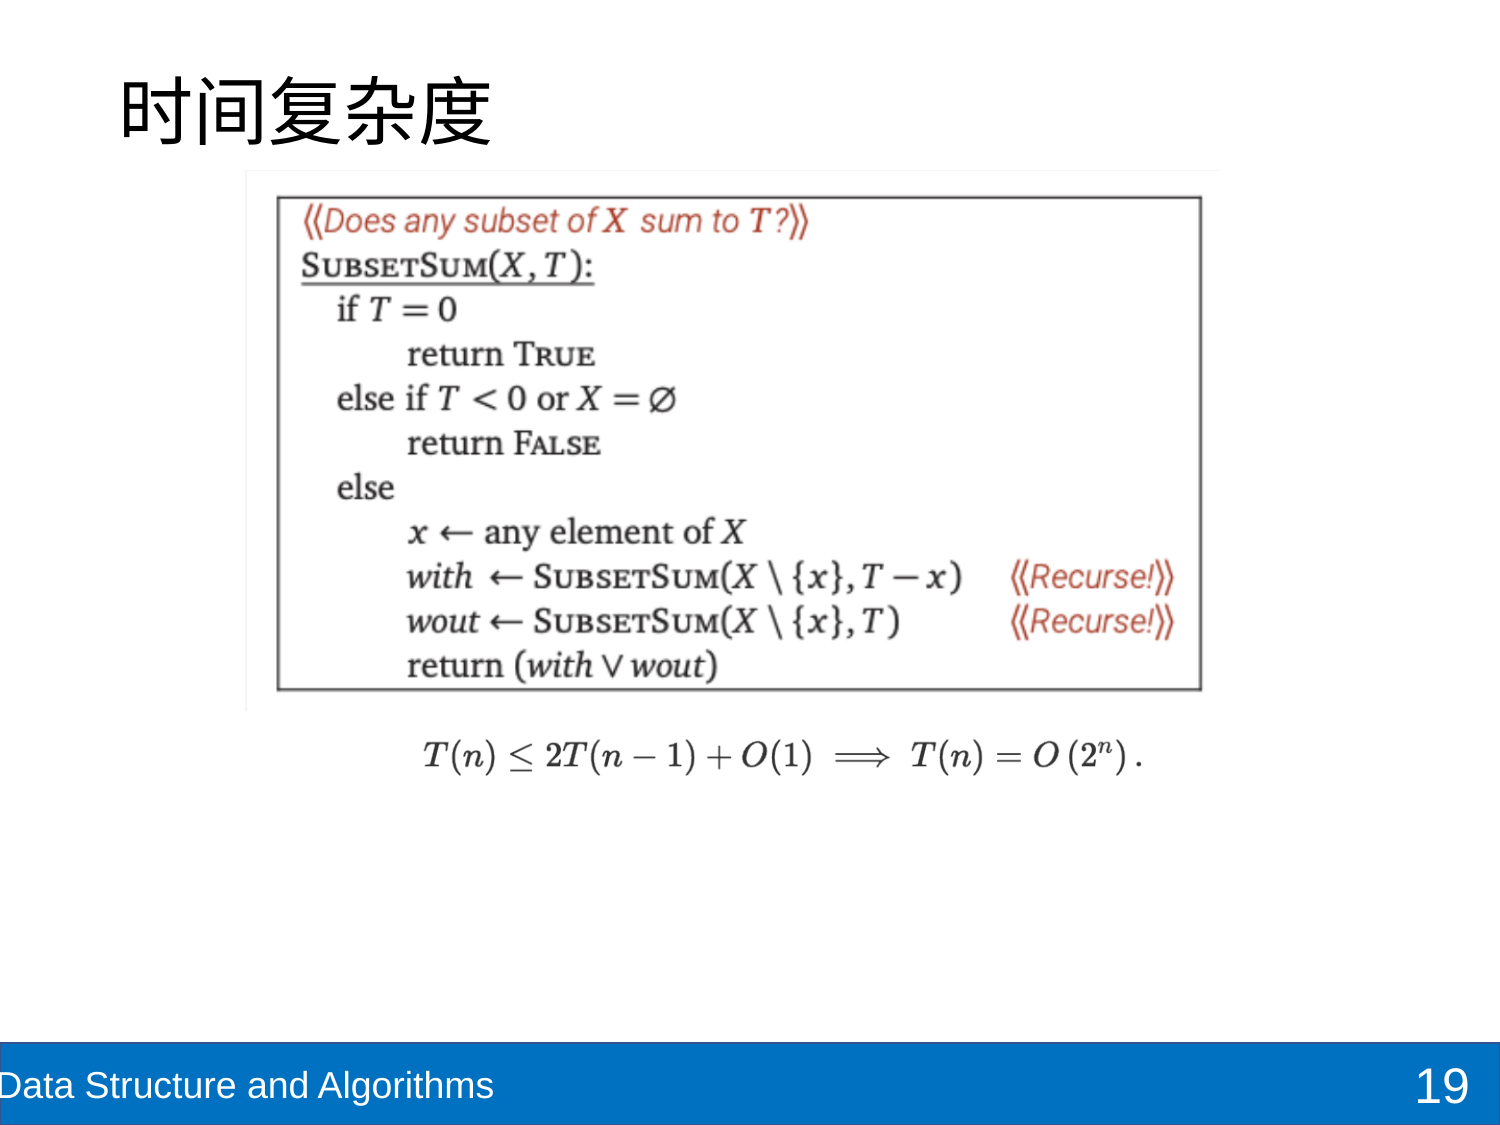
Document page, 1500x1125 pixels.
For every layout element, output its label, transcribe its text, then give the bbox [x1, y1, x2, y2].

title 时间复杂度 [103, 59, 1397, 171]
picture [245, 170, 1221, 798]
slide_number 19 [1147, 1054, 1485, 1114]
